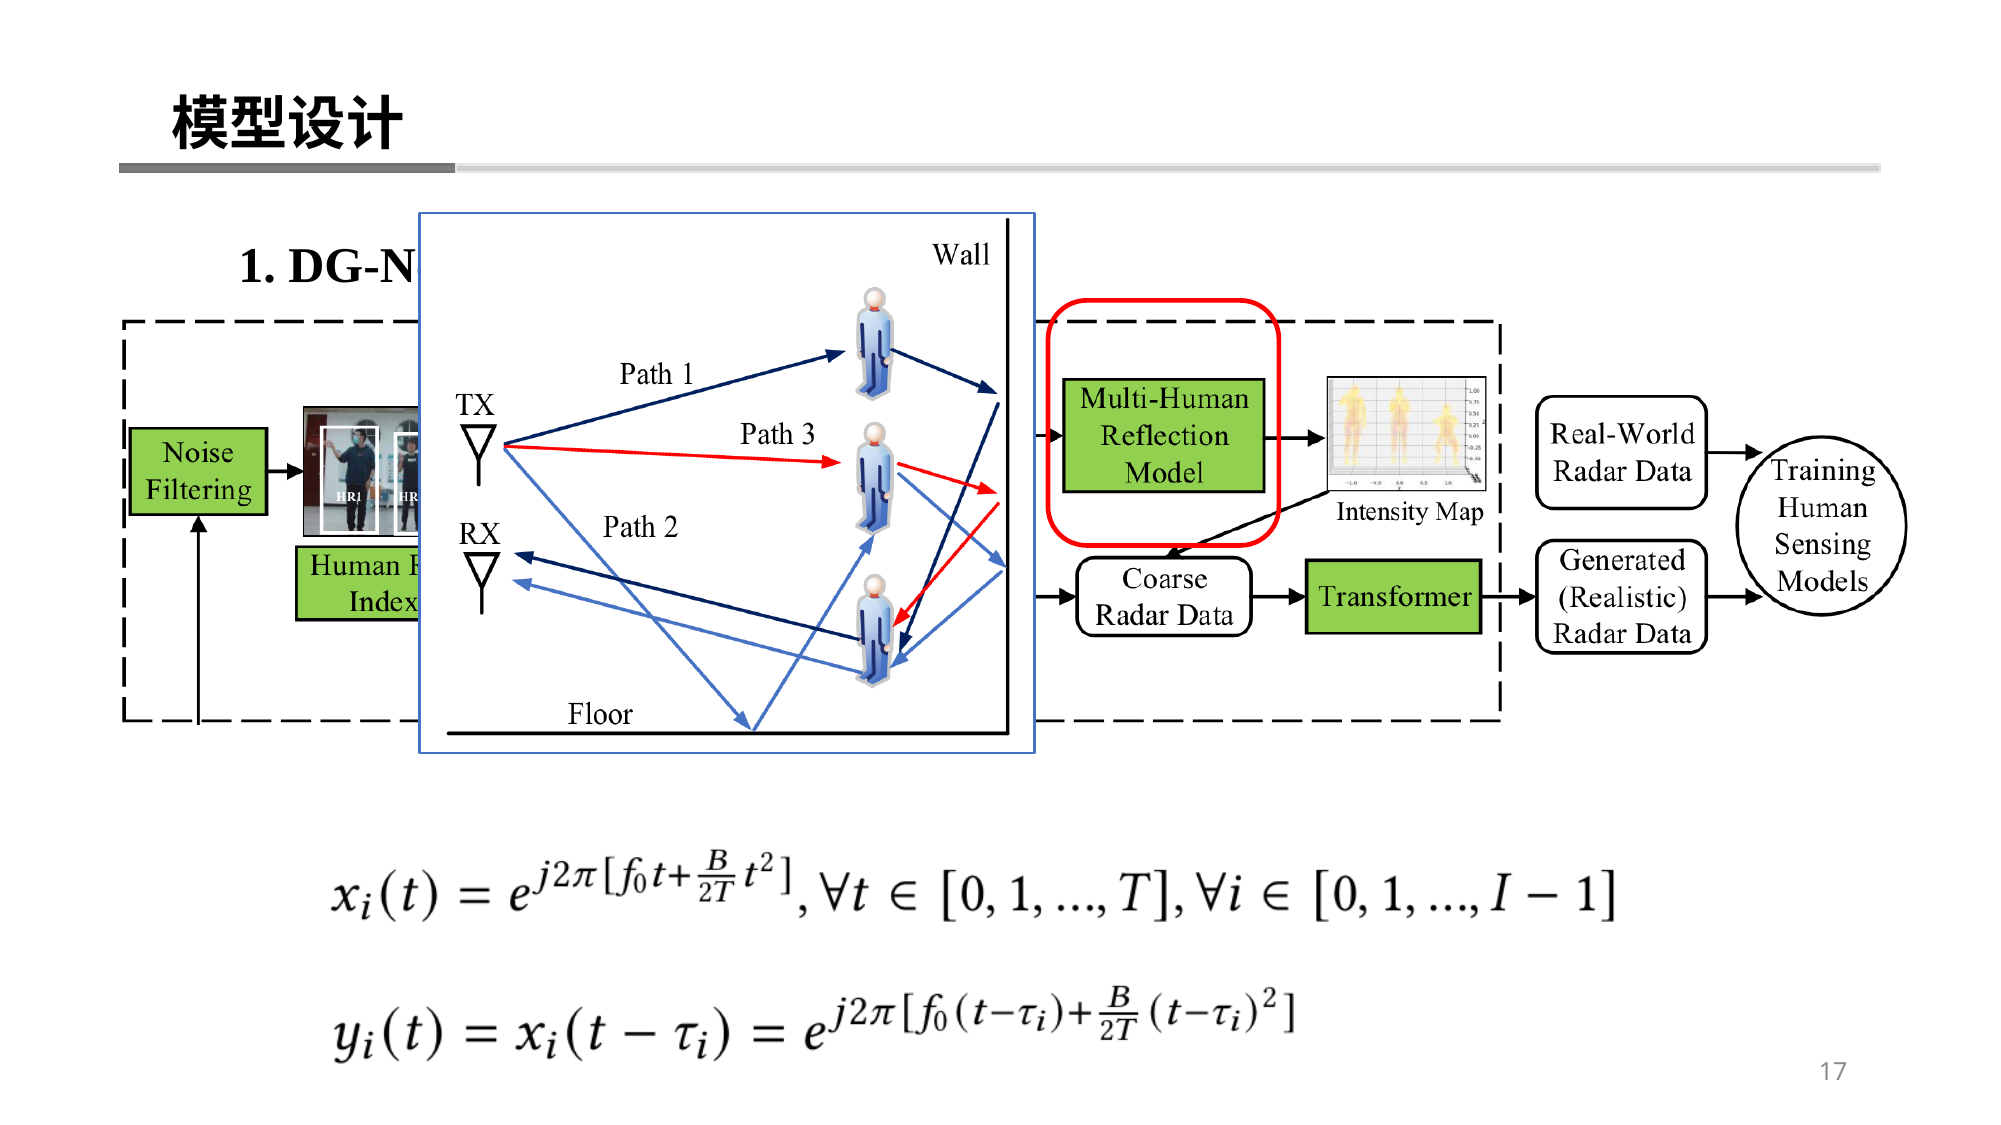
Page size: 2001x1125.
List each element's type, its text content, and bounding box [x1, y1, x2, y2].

slide_number 17 [1412, 1042, 1863, 1103]
text_box 1. DG-Net [223, 224, 418, 300]
picture [294, 822, 1615, 961]
picture [294, 965, 1299, 1102]
picture [73, 214, 1970, 752]
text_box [119, 164, 1880, 173]
text_box 模型设计 [156, 78, 420, 164]
